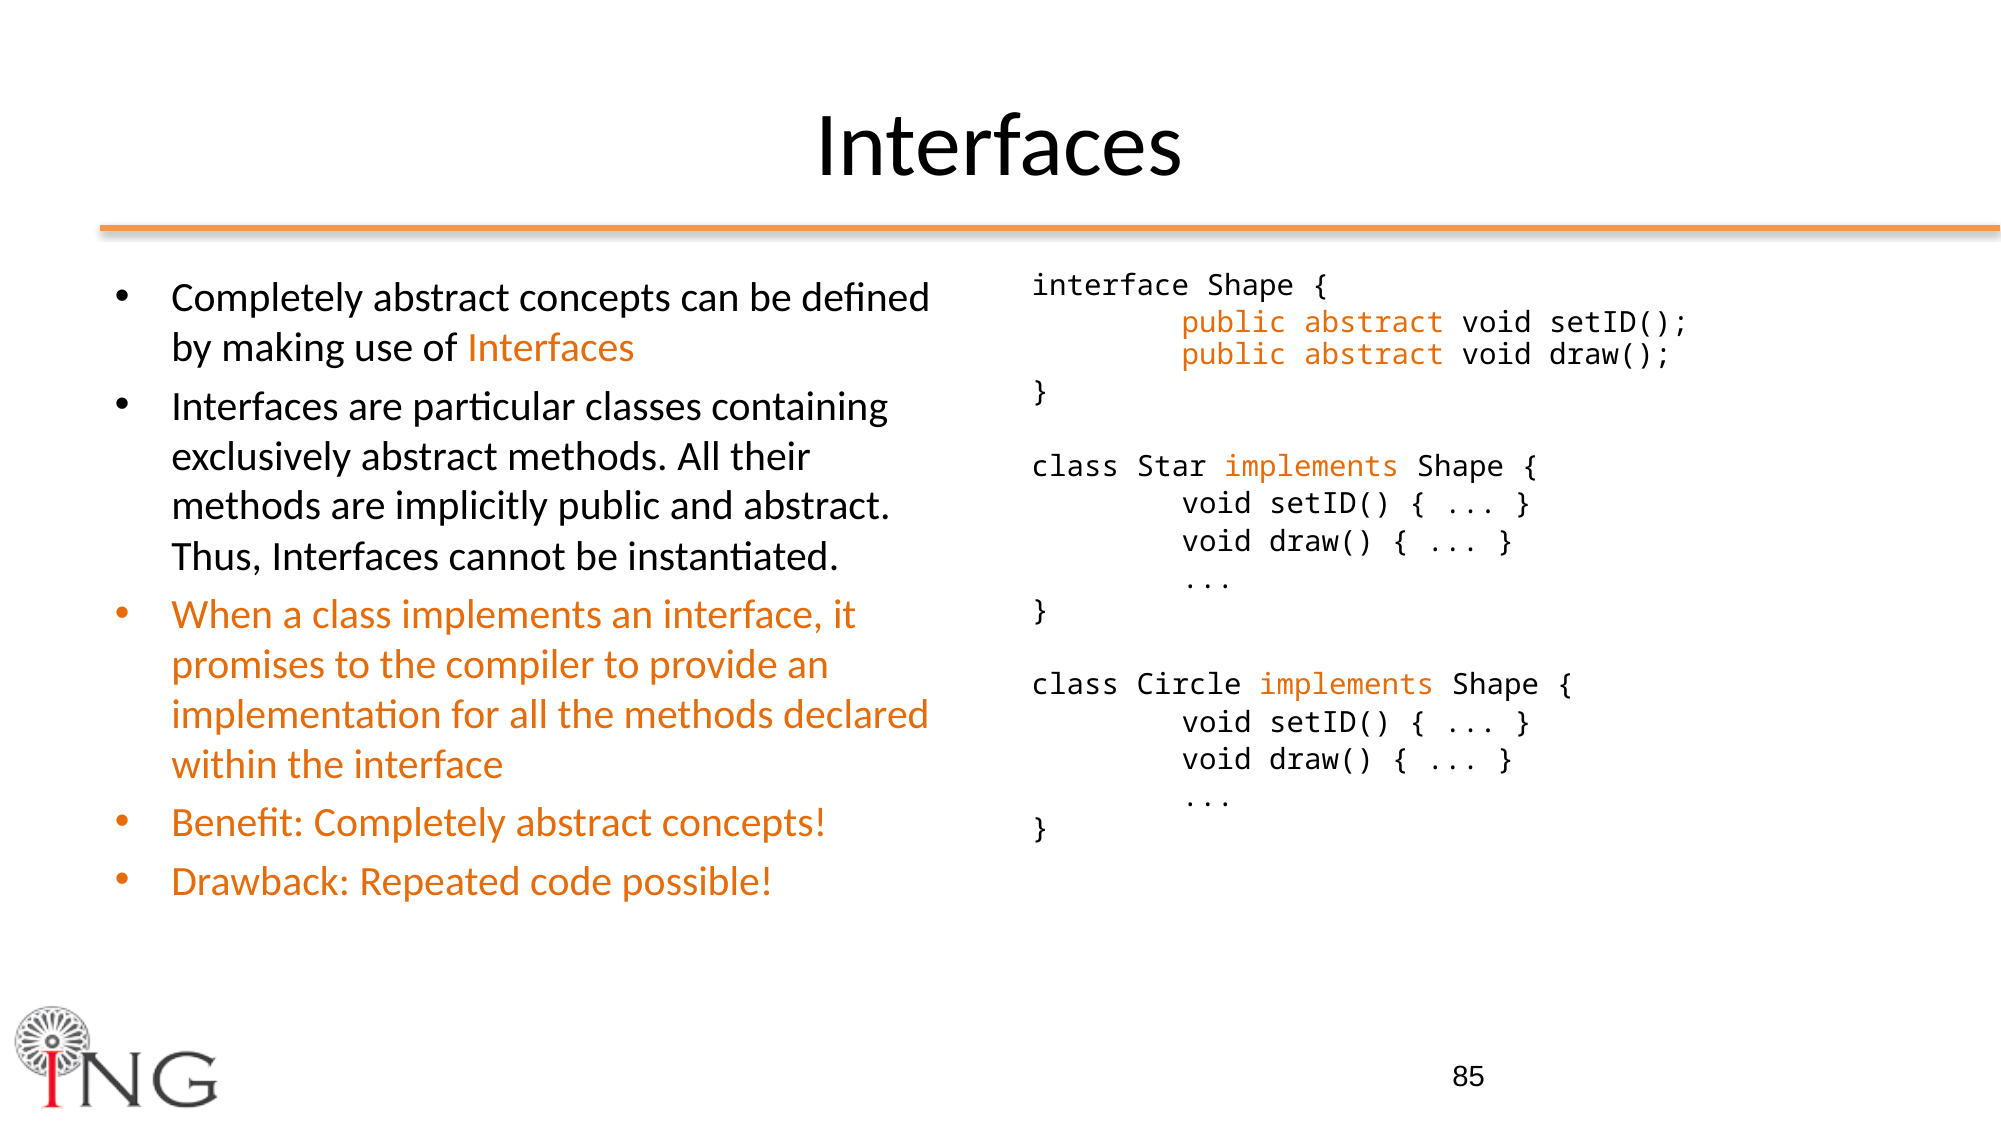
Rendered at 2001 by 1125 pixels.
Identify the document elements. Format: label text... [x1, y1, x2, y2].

list interface Shape { public abstract void setID(); public abstract void draw(); } class Star implements Shape { void setID() { ... } void draw() { ... } ... } class Circle implements Shape { void setID() { ... } void draw() { ... } ... } [1016, 262, 1900, 1005]
picture [0, 987, 244, 1125]
list Completely abstract concepts can be defined by making use of Interfaces Interfaces are particular classes containing exclusively abstract methods. All their methods are implicitly public and abstract. Thus, Interfaces cannot be instantiated. When a class implements an interface, it promises to the compiler to provide an implementation for all the methods declared within the interface Benefit: Completely abstract concepts! Drawback: Repeated code possible! [99, 262, 984, 1005]
title Interfaces [99, 45, 1900, 233]
text_box 85 [1437, 1049, 1750, 1125]
